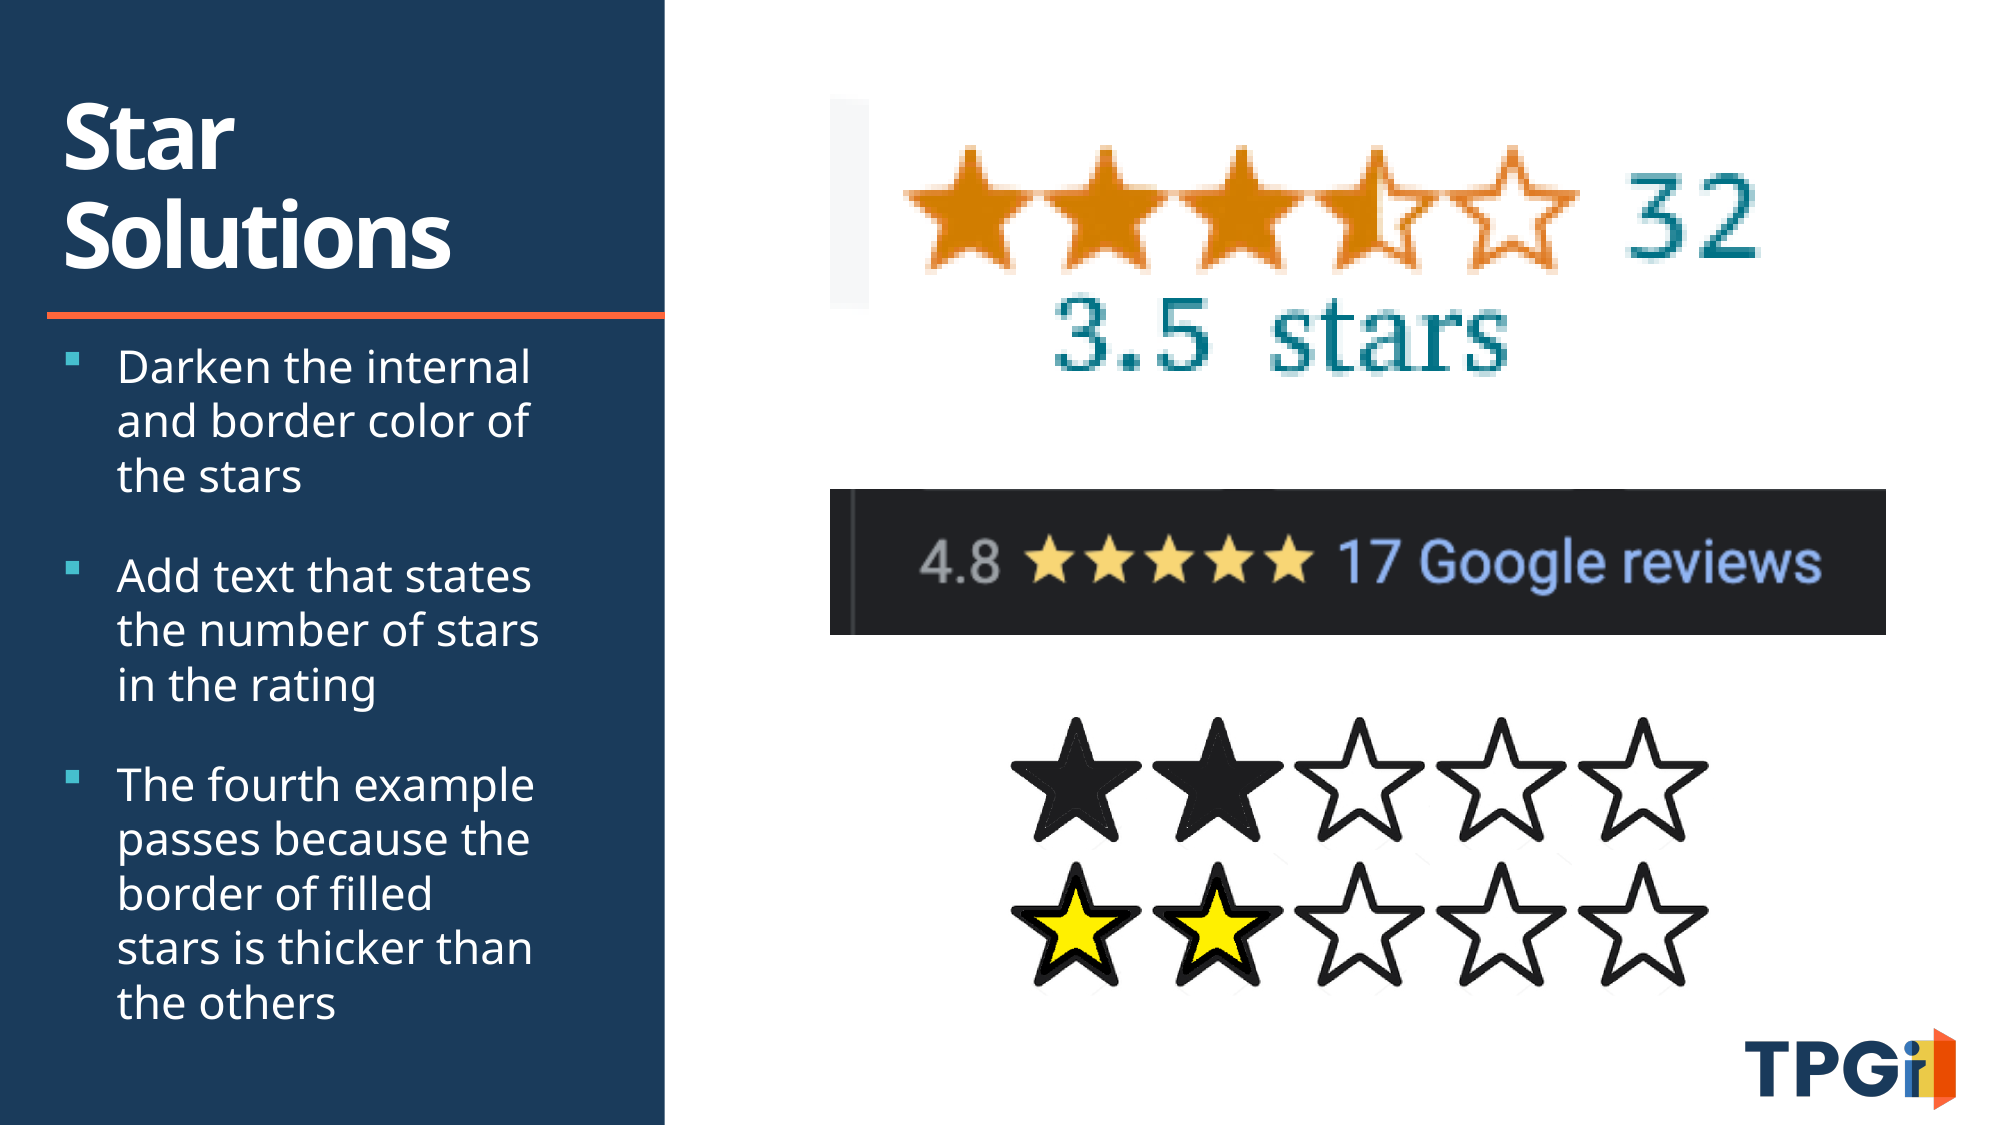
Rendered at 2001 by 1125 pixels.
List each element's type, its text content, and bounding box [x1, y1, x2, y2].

list Darken the internal and border color of the stars Add text that states the number of stars in the rating The fourth example passes because the border of filled stars is thicker than the others [47, 330, 557, 1072]
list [830, 77, 1829, 417]
picture [999, 708, 1757, 996]
title Star Solutions [47, 77, 557, 296]
picture [1745, 1028, 1956, 1110]
picture [830, 489, 1886, 636]
